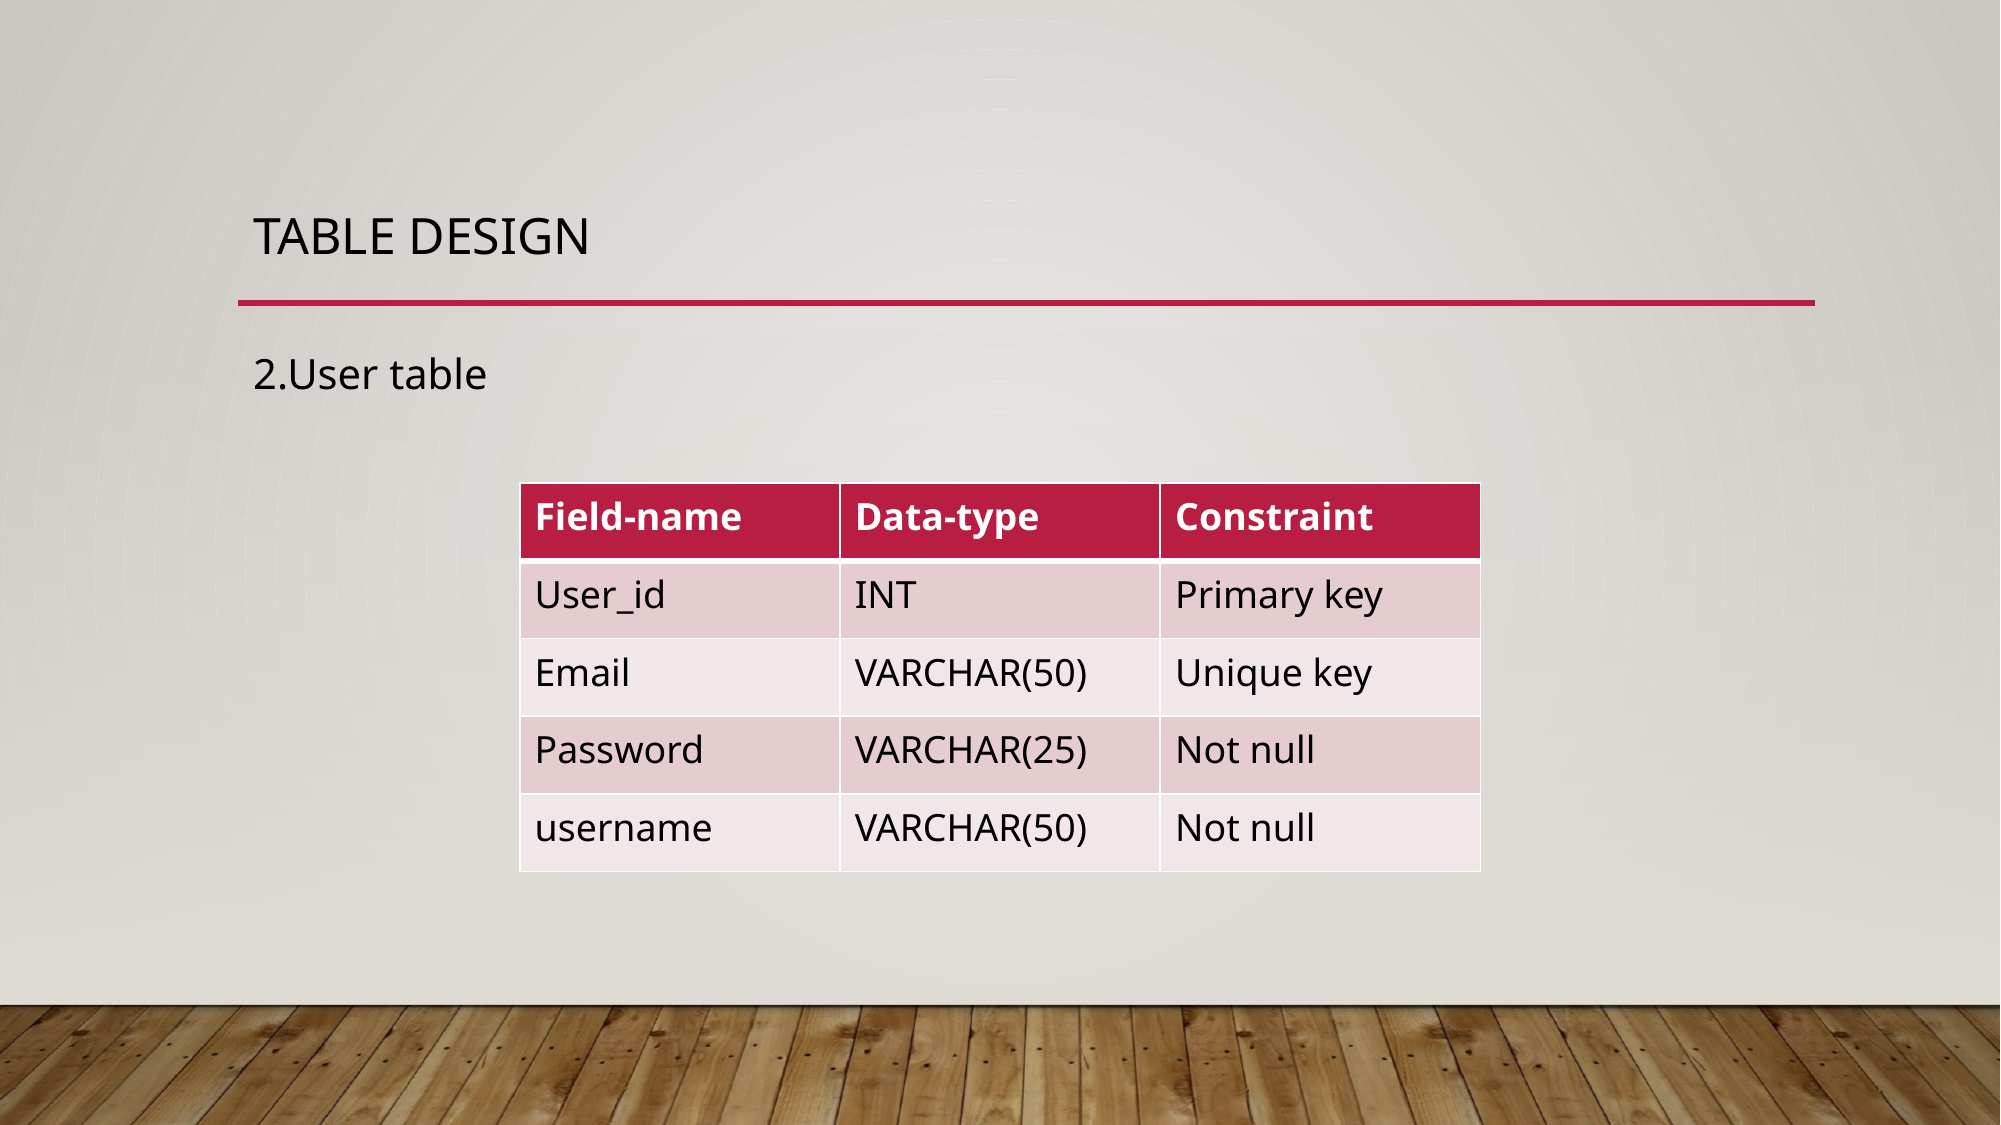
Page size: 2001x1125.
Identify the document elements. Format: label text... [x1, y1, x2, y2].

list 2.User table [238, 330, 1814, 897]
table_header Data-type [841, 484, 1159, 558]
table_header Field-name [521, 484, 839, 558]
table_cell VARCHAR(25) [841, 717, 1159, 793]
table_cell Unique key [1161, 639, 1480, 715]
table_cell VARCHAR(50) [841, 639, 1159, 715]
table_header Constraint [1161, 484, 1480, 558]
table_cell username [521, 795, 839, 871]
table_cell VARCHAR(50) [841, 795, 1159, 871]
table_cell INT [841, 564, 1159, 638]
table_cell Password [521, 717, 839, 793]
table_cell Not null [1161, 717, 1480, 793]
table_cell User_id [521, 564, 839, 638]
table_cell Primary key [1161, 564, 1480, 638]
picture [0, 1005, 2000, 1125]
table_cell Not null [1161, 795, 1480, 871]
table_cell Email [521, 639, 839, 715]
title TABLE DESIGN [238, 131, 1814, 305]
